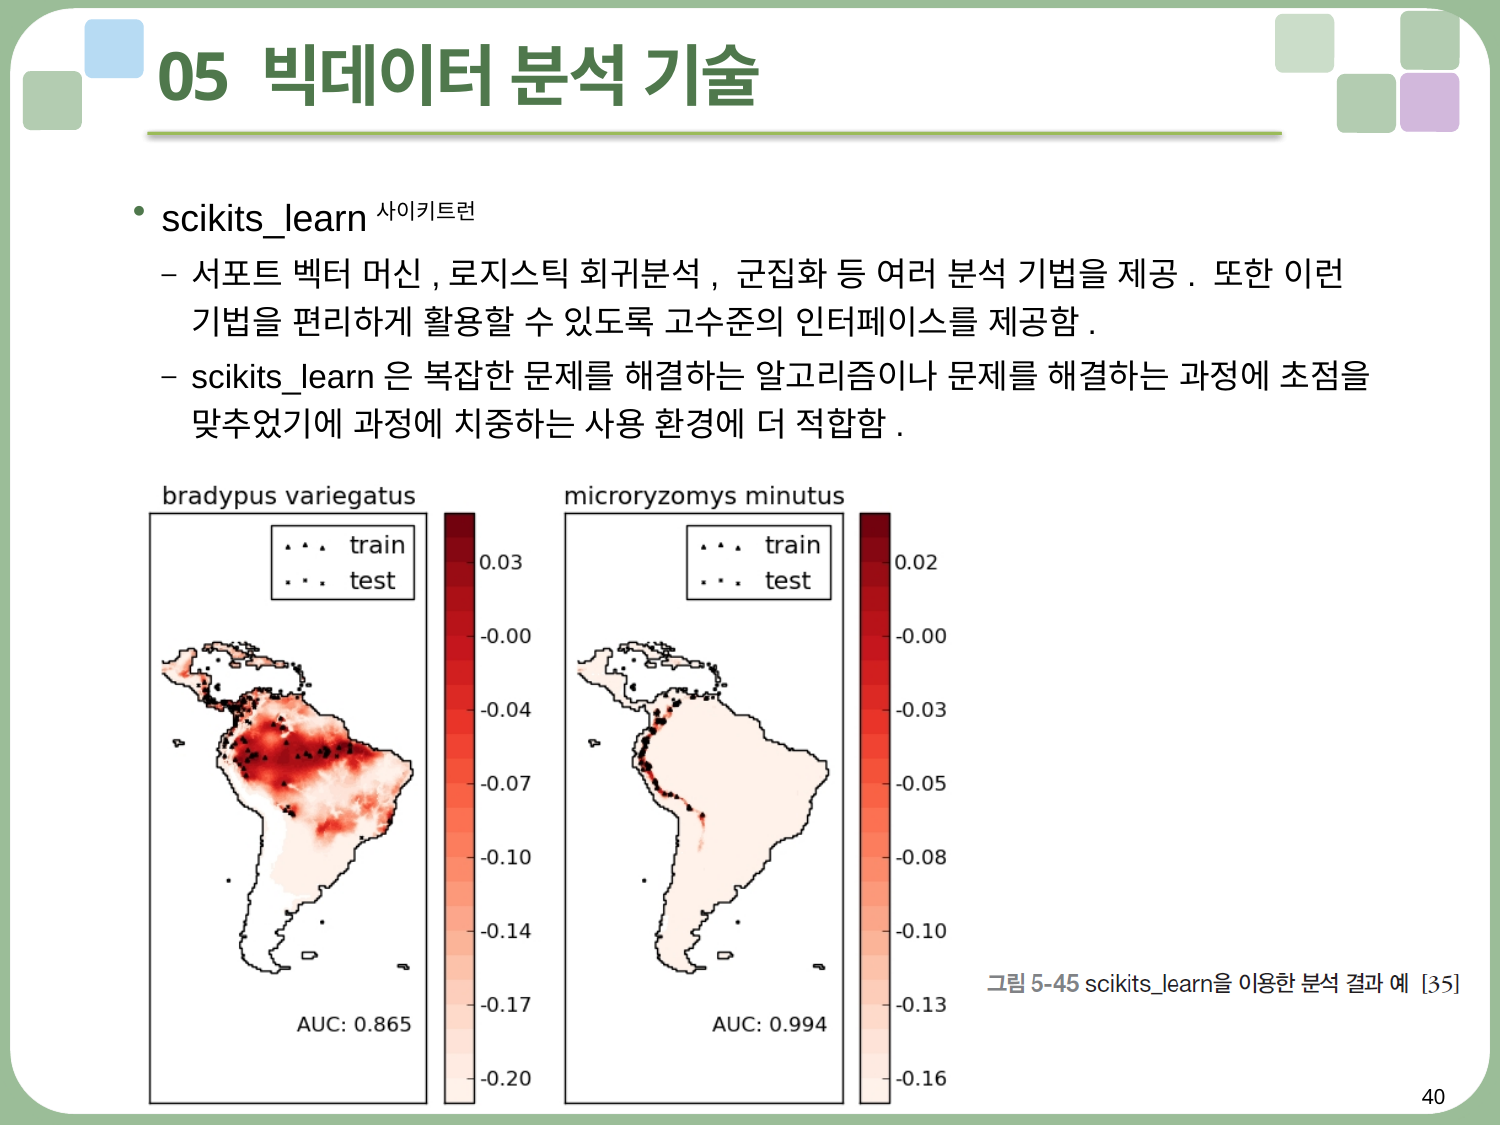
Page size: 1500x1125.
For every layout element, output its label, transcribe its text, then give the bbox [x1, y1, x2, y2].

list scikits_learn사이키트런 서포트 벡터 머신,로지스틱 회귀분석, 군집화 등 여러 분석 기법을 제공. 또한 이런 기법을 편리하게 활용할 수 있도록 고수준의 인터페이스를 제공함. scikits_learn은 복잡한 문제를 해결하는 알고리즘이나 문제를 해결하는 과정에 초점을 맞추었기에 과정에 치중하는 사용 환경에 더 적합함. [29, 172, 1459, 1083]
picture [0, 0, 1500, 1125]
title 05 빅데이터 분석 기술 [142, 25, 1459, 123]
